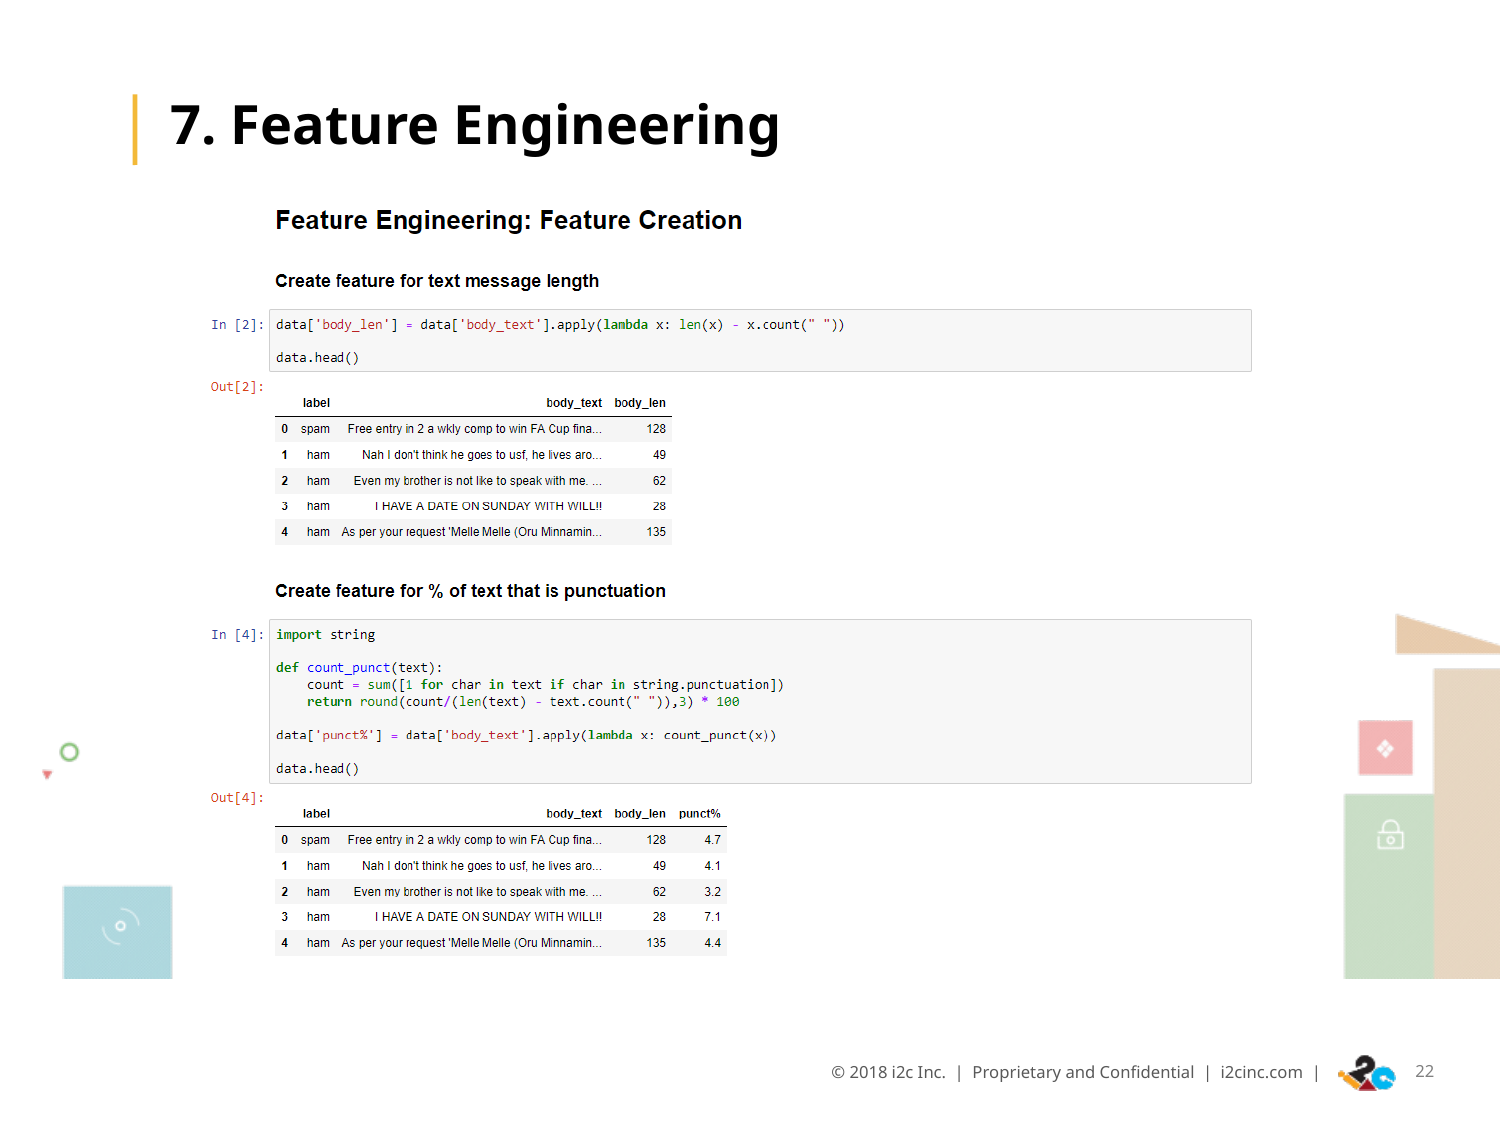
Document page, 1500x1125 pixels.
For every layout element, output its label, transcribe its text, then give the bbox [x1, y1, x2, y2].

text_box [1267, 522, 1500, 979]
text_box 7. Feature Engineering [155, 94, 1395, 240]
picture [1337, 1054, 1396, 1091]
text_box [2, 522, 191, 979]
picture [194, 187, 1264, 975]
